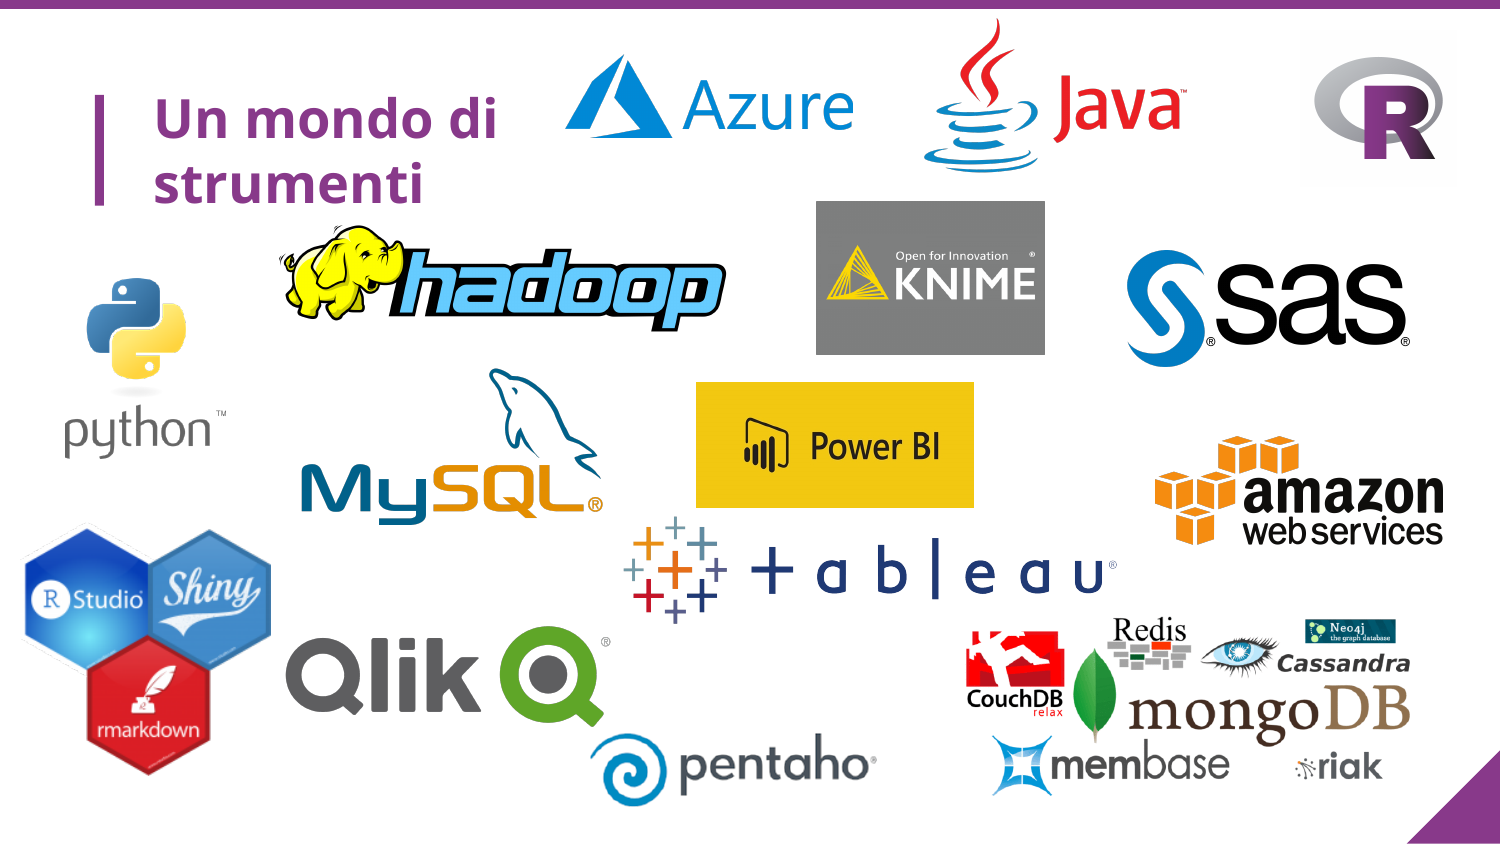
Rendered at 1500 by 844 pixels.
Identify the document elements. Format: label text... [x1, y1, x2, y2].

picture [1127, 250, 1410, 367]
picture [300, 368, 603, 525]
picture [565, 53, 853, 138]
picture [815, 201, 1045, 355]
title Un mondo di strumenti [138, 69, 668, 210]
picture [1300, 30, 1457, 187]
picture [1155, 436, 1444, 545]
picture [913, 14, 1197, 174]
picture [65, 278, 226, 459]
picture [20, 382, 1420, 844]
picture [271, 218, 734, 339]
